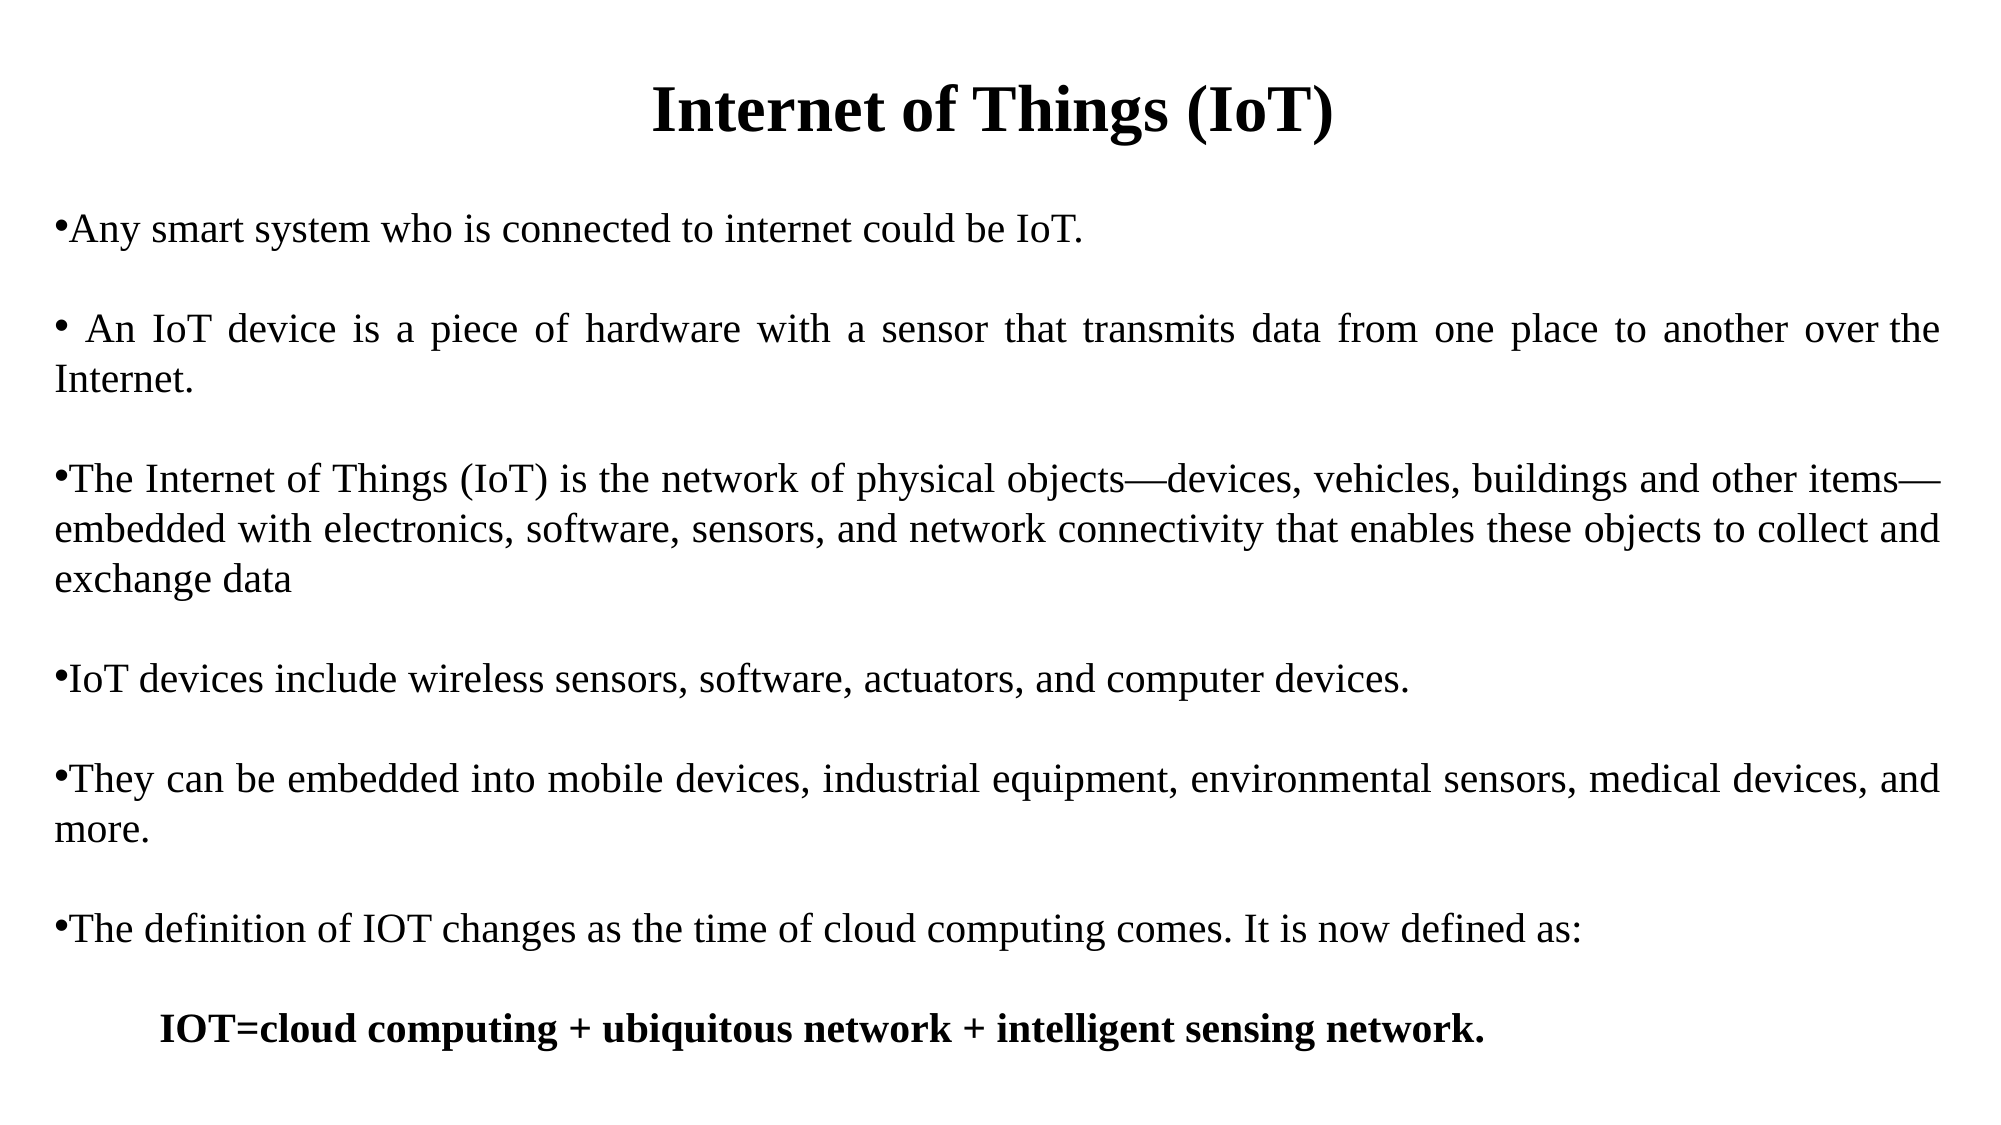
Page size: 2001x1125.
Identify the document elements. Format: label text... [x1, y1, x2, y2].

text_box Internet of Things (IoT) [18, 57, 1969, 153]
text_box Any smart system who is connected to internet could be IoT. An IoT device is a piece of hardware with a sensor that transmits data from one place to another over the Internet. The Internet of Things (IoT) is the network of physical objects—devices, vehicles, buildings and other items—embedded with electronics, software, sensors, and network connectivity that enables these objects to collect and exchange data IoT devices include wireless sensors, software, actuators, and computer devices. They can be embedded into mobile devices, industrial equipment, environmental sensors, medical devices, and more. The definition of IOT changes as the time of cloud computing comes. It is now defined as: IOT=cloud computing + ubiquitous network + intelligent sensing network. [39, 192, 1958, 1050]
